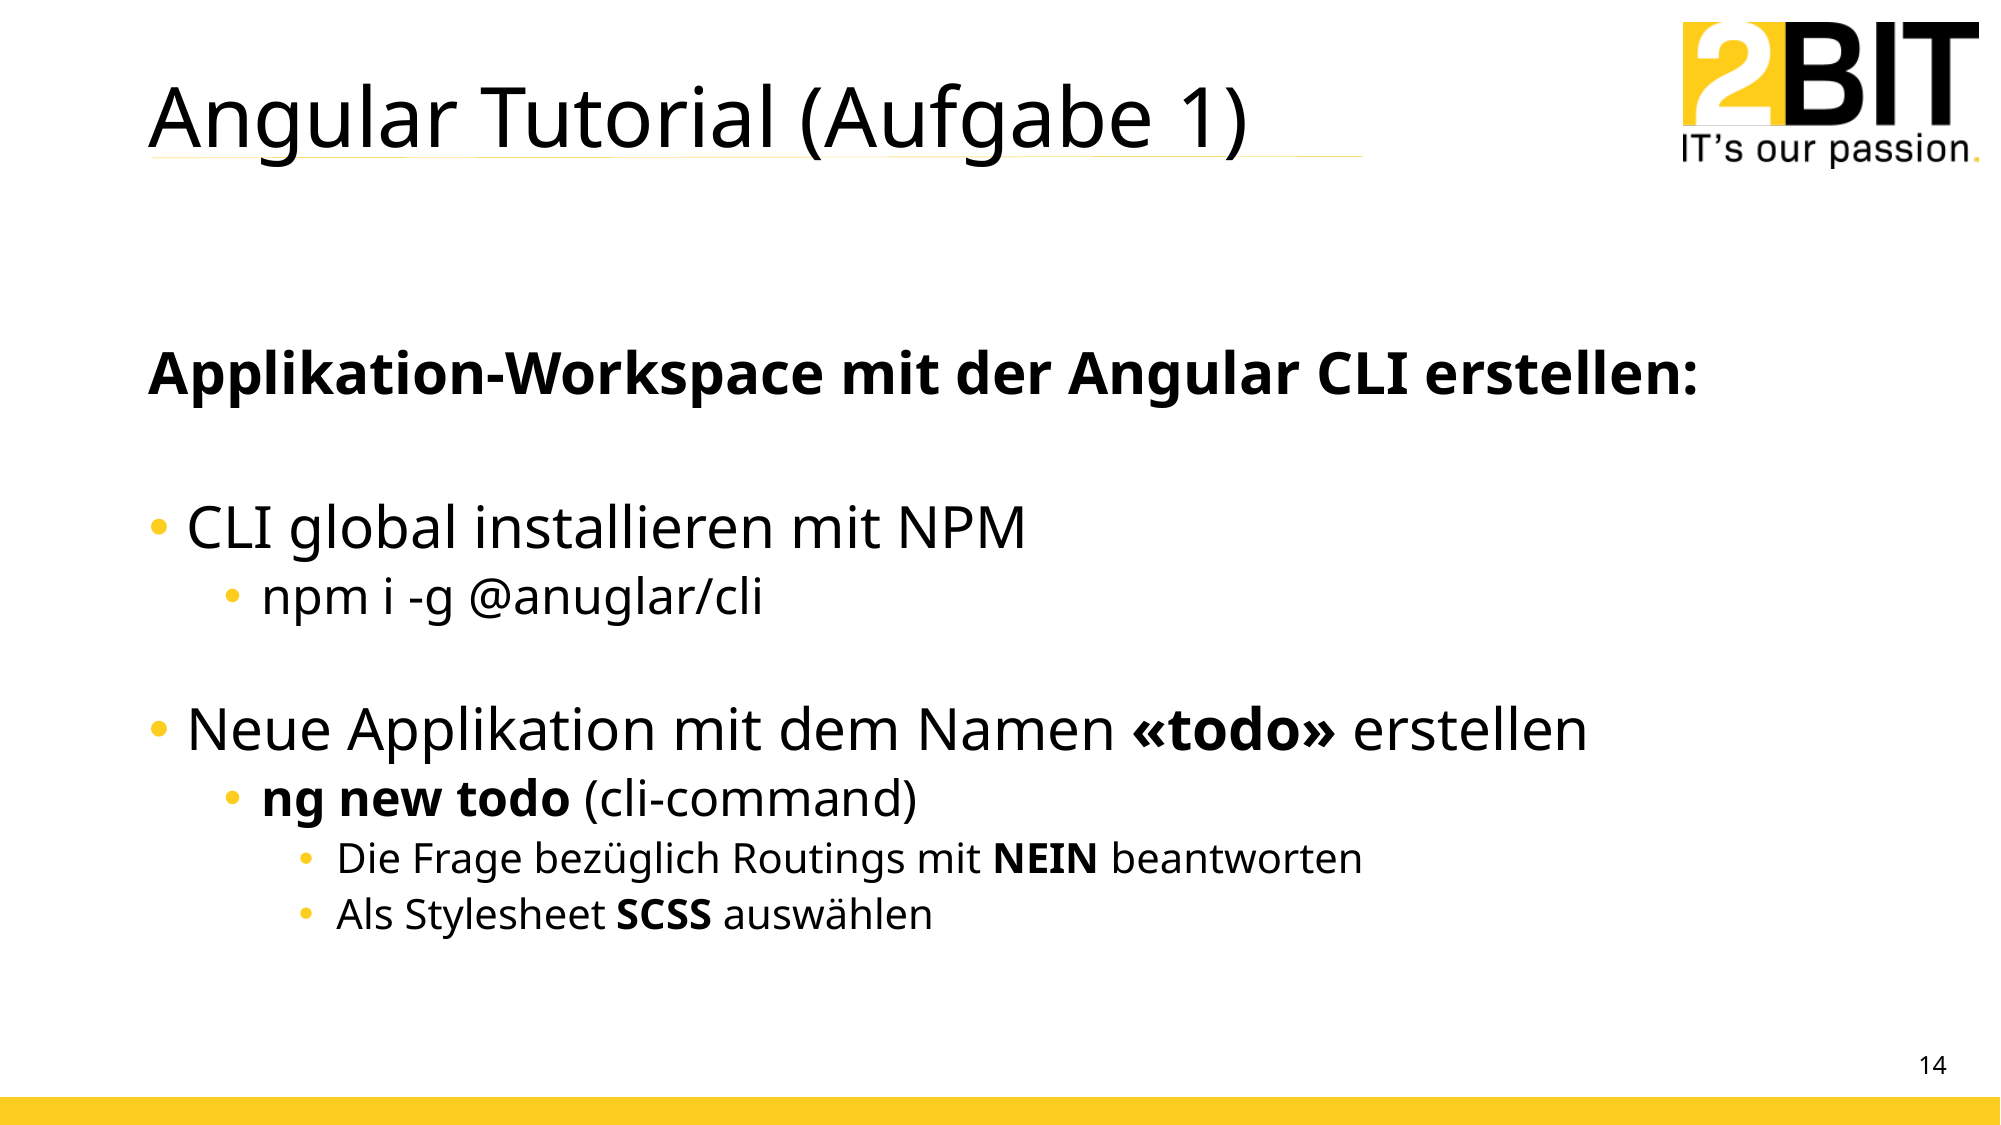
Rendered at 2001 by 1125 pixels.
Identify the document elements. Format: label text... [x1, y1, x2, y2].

title Angular Tutorial (Aufgabe 1) [133, 68, 1859, 286]
picture [1683, 22, 1979, 169]
list Applikation-Workspace mit der Angular CLI erstellen: CLI global installieren mit NPM npm i -g @anuglar/cli Neue Applikation mit dem Namen «todo» erstellen ng new todo (cli-command) Die Frage bezüglich Routings mit NEIN beantworten Als Stylesheet SCSS auswählen [133, 336, 1859, 1051]
